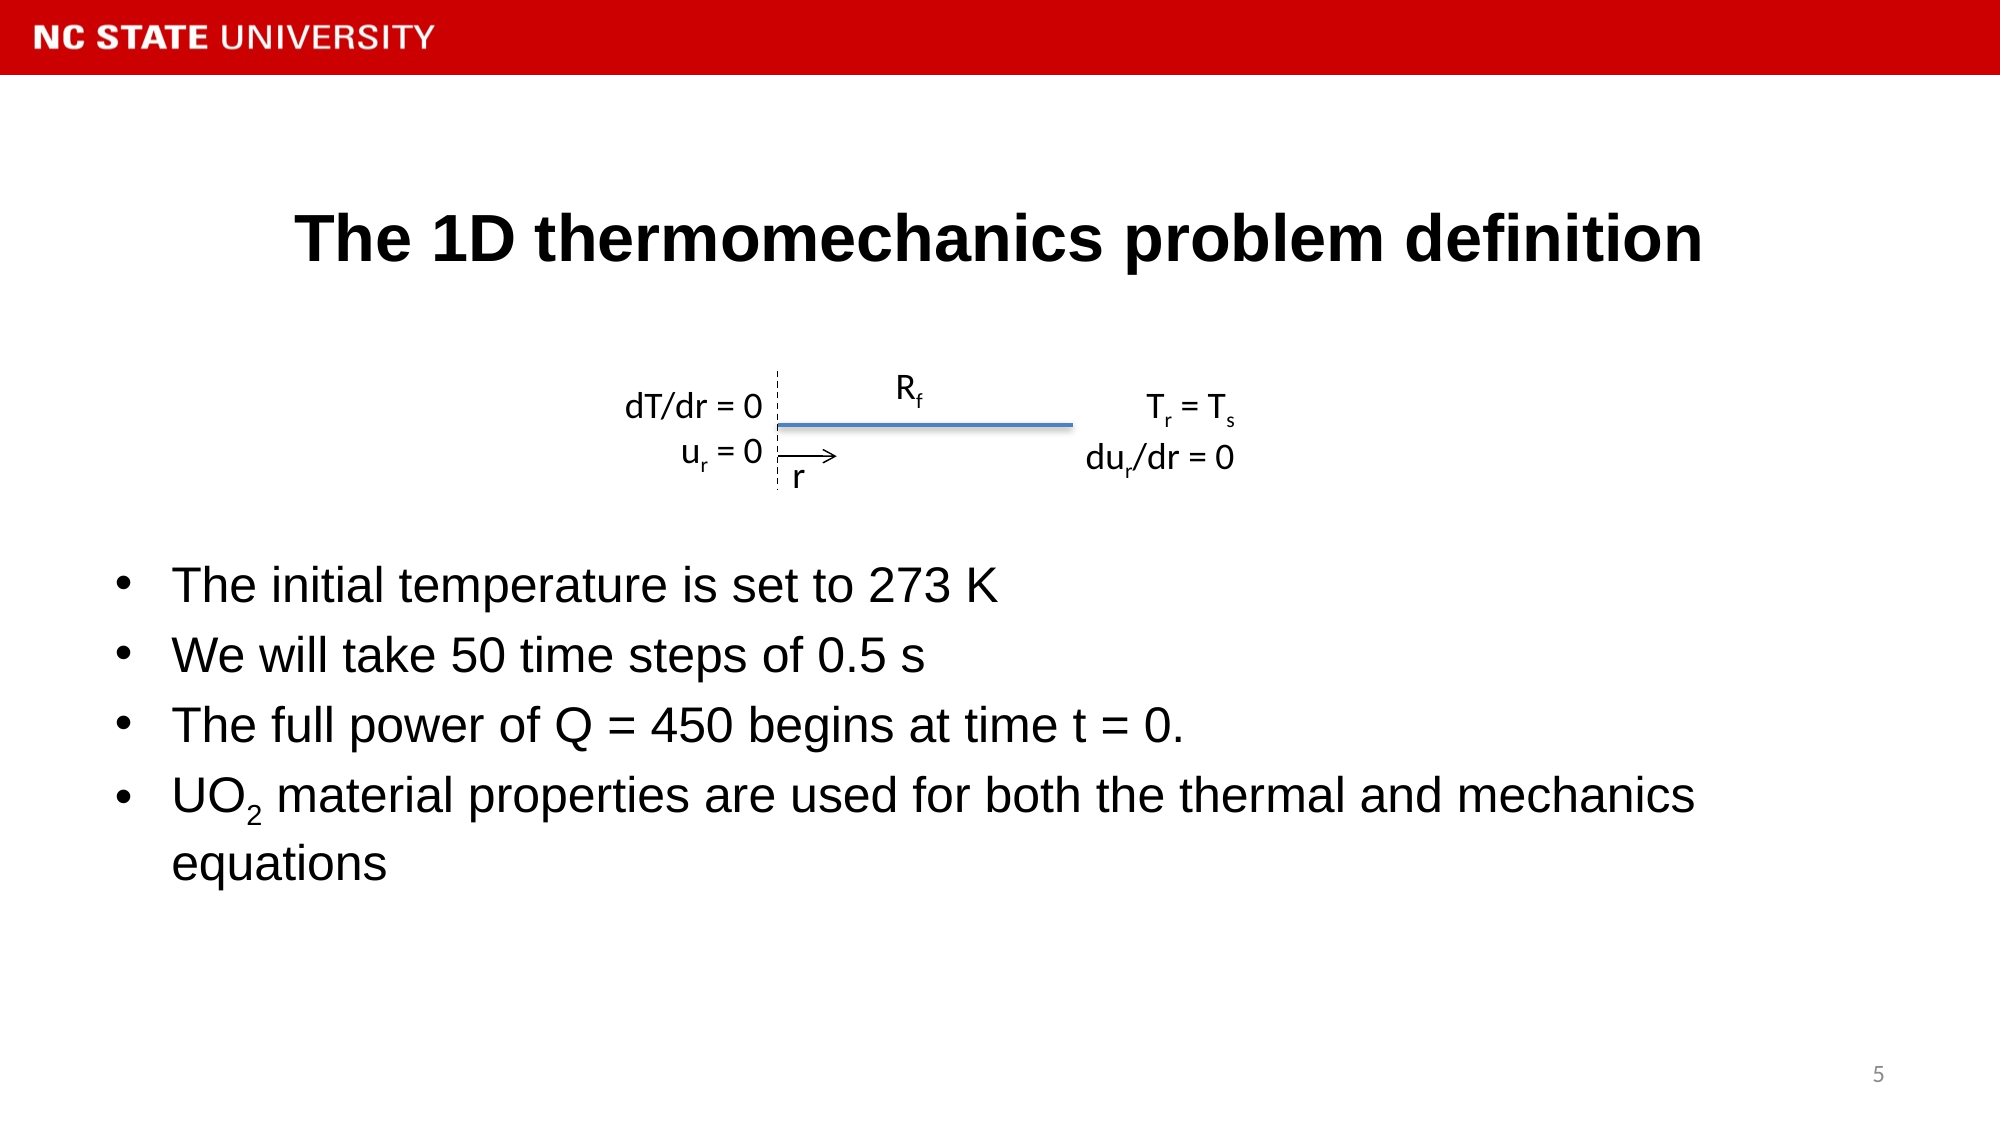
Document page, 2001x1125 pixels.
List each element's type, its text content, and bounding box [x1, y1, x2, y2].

list The initial temperature is set to 273 K We will take 50 time steps of 0.5 s The full power of Q = 450 begins at time t = 0. UO2 material properties are used for both the thermal and mechanics equations [99, 545, 1900, 1005]
picture [0, 0, 2000, 75]
slide_number 5 [1433, 1042, 1900, 1103]
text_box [601, 354, 1250, 505]
title The 1D thermomechanics problem definition [99, 147, 1900, 323]
